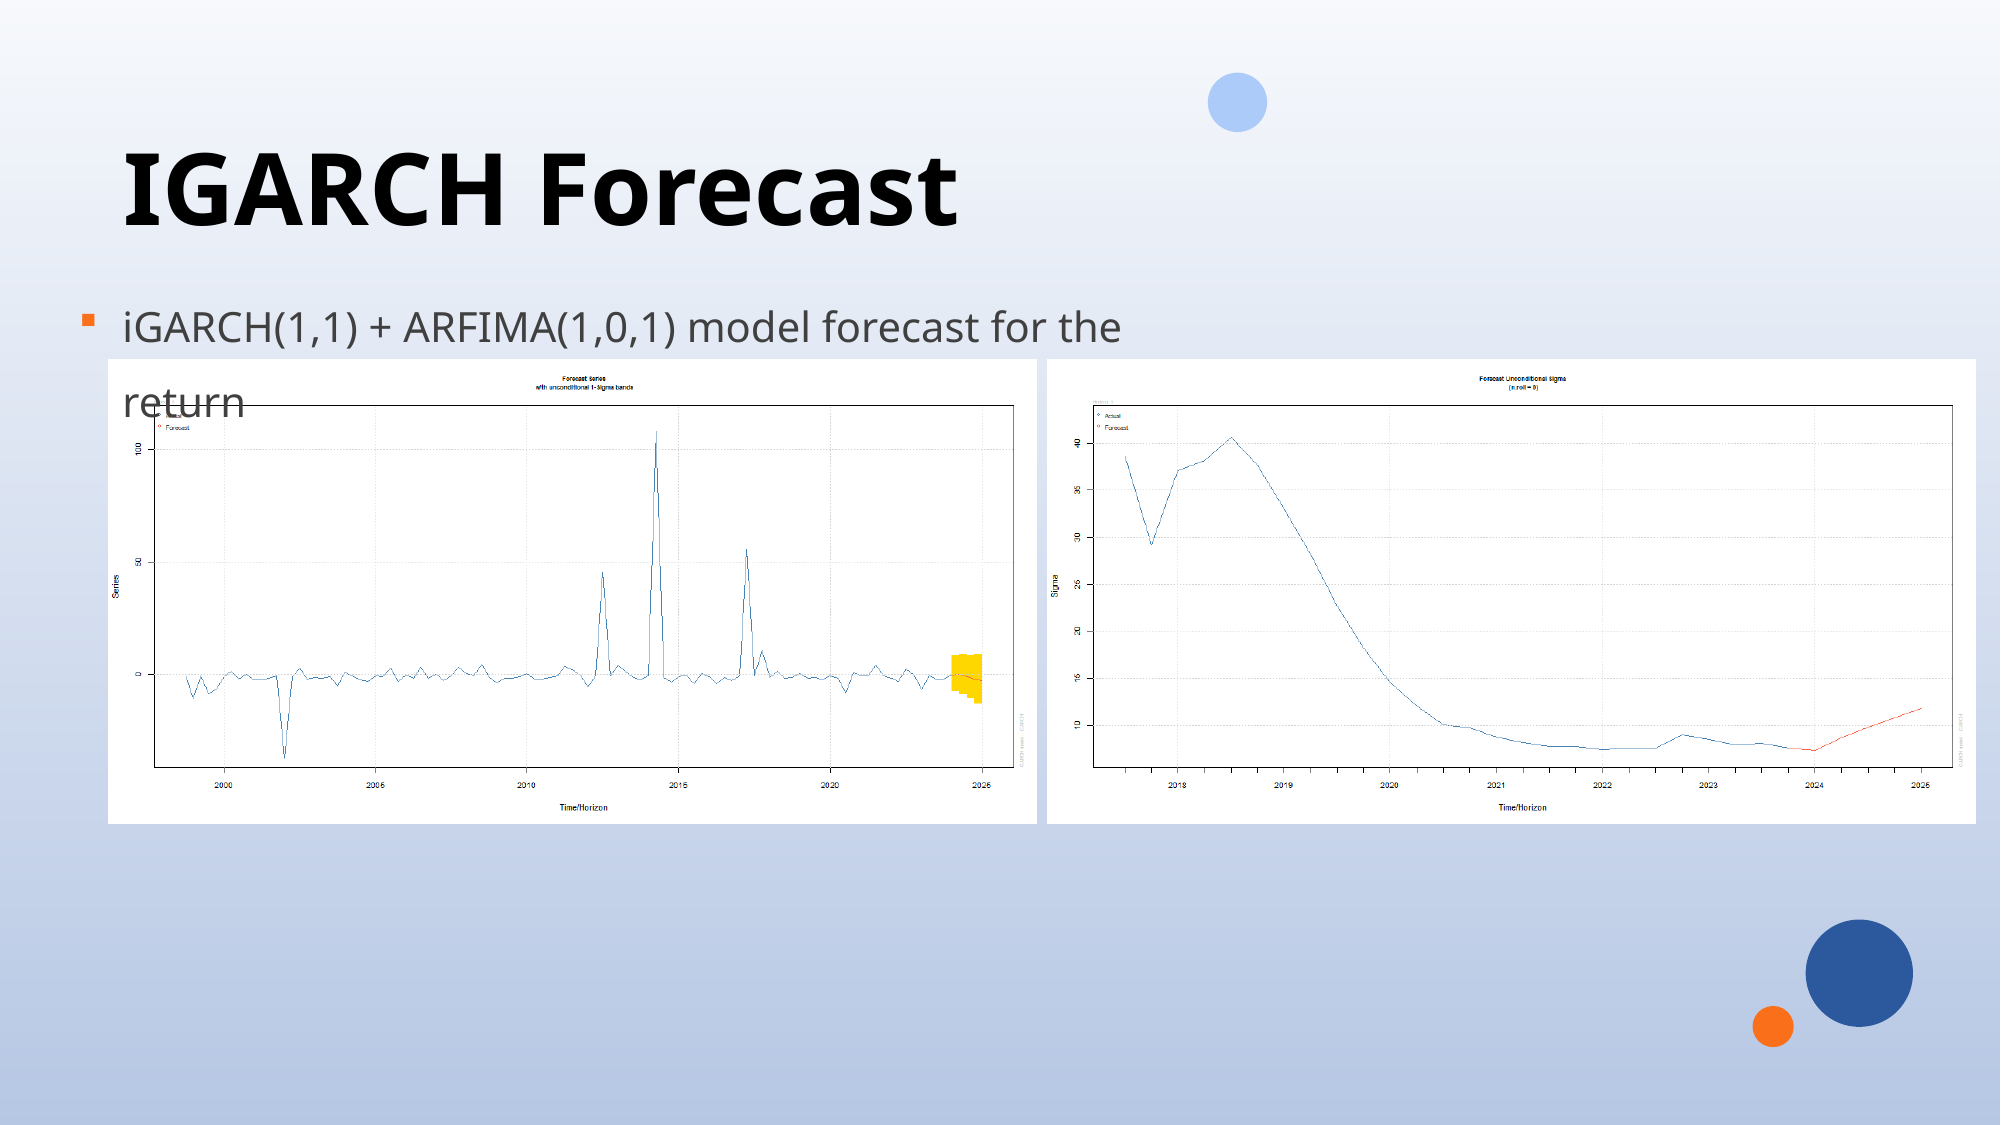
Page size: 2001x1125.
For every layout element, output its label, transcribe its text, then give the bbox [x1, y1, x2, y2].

list iGARCH(1,1) + ARFIMA(1,0,1) model forecast for the return [64, 268, 1139, 365]
picture [108, 359, 1037, 824]
title IGARCH Forecast [108, 132, 1037, 268]
picture [1047, 359, 1976, 824]
